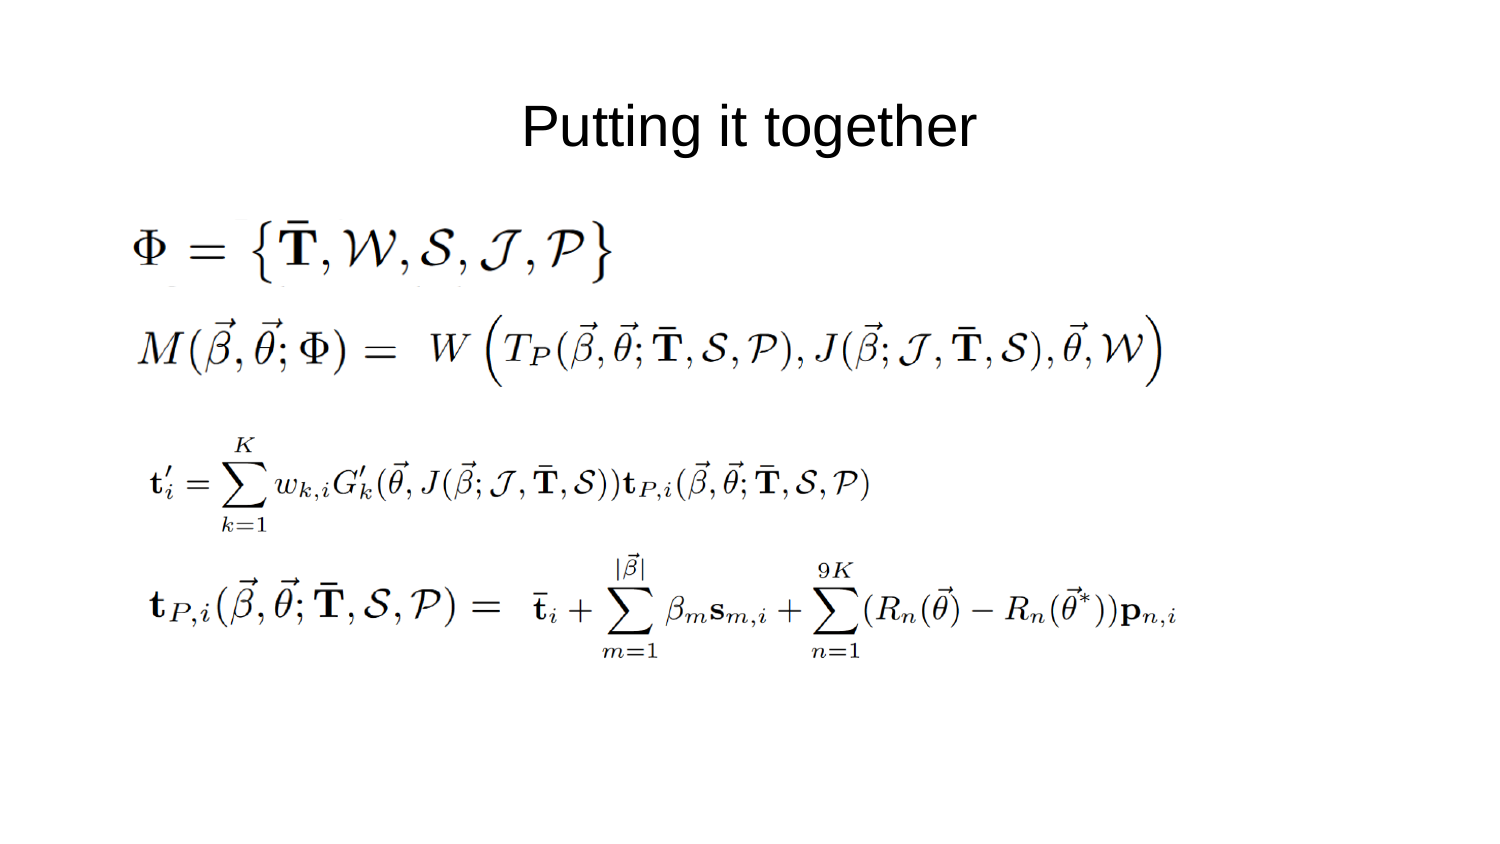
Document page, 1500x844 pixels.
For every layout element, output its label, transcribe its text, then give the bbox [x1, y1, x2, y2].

picture [124, 219, 613, 287]
picture [141, 572, 508, 640]
picture [131, 312, 406, 394]
title Putting it together [51, 72, 1449, 167]
picture [131, 433, 1195, 670]
picture [424, 312, 1184, 407]
